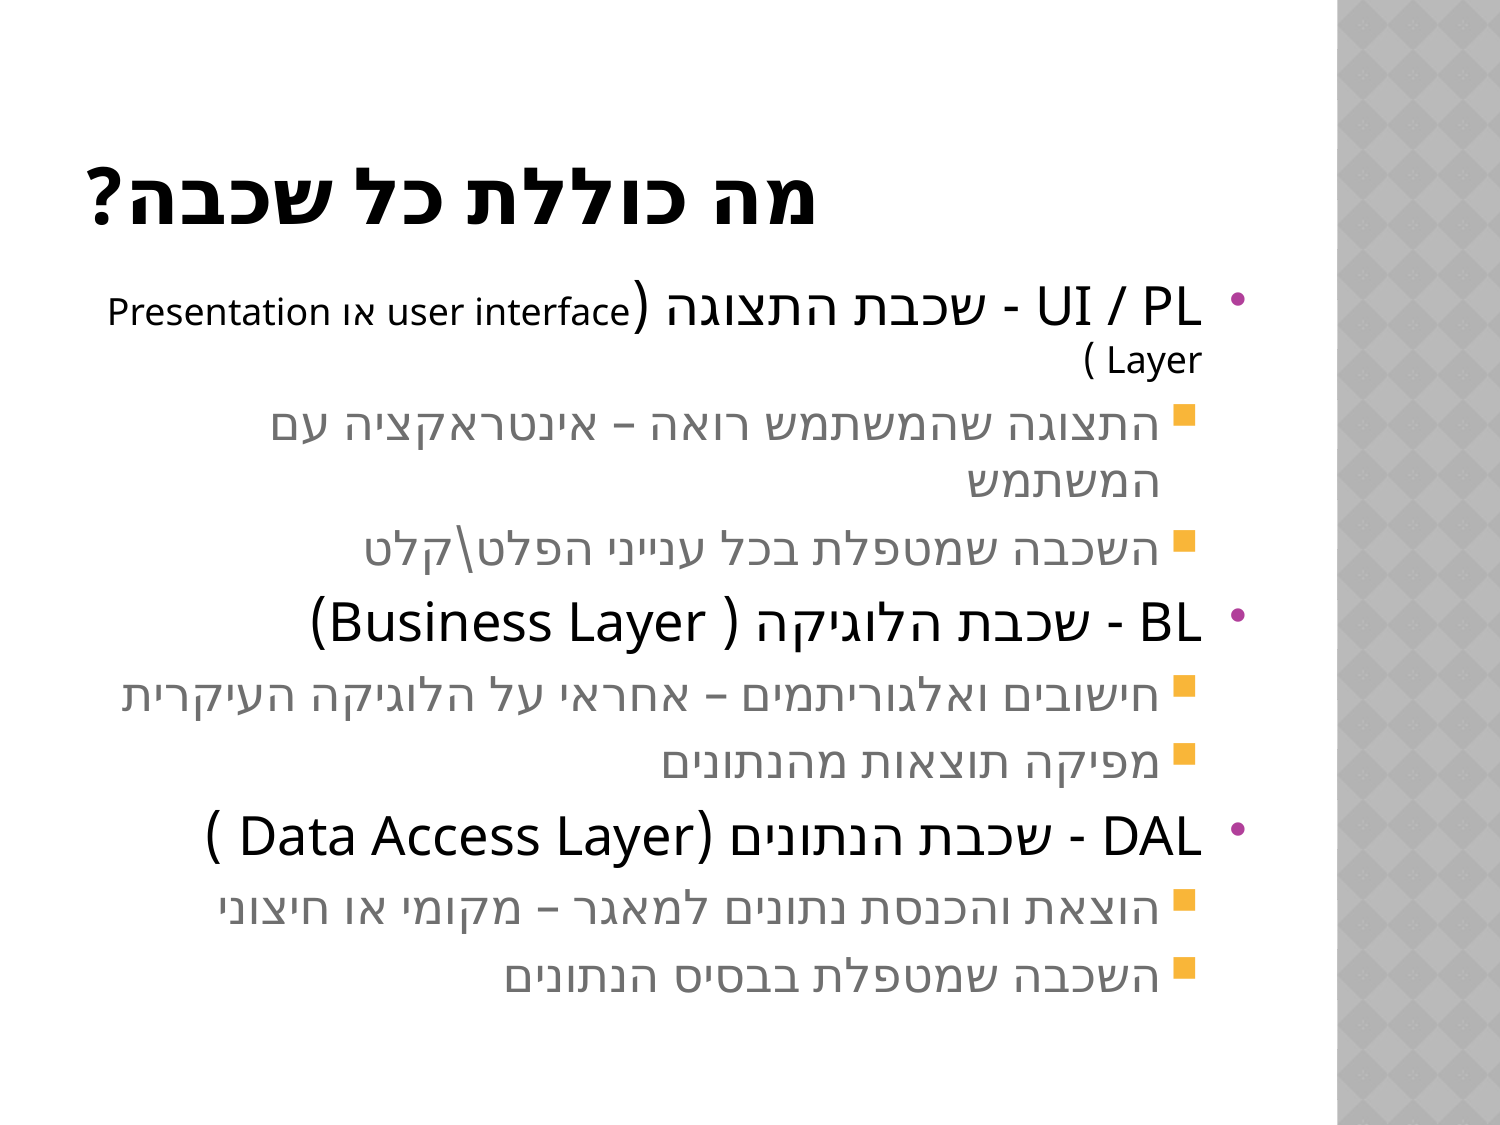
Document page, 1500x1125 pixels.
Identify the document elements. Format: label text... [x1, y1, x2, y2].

title מה כוללת כל שכבה? [75, 52, 1263, 240]
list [1337, 0, 1500, 1125]
list UI / PL - שכבת התצוגה (user interface או Presentation Layer ) התצוגה שהמשתמש רואה – אינטראקציה עם המשתמש השכבה שמטפלת בכל ענייני הפלט\קלט BL - שכבת הלוגיקה ( Business Layer) חישובים ואלגוריתמים – אחראי על הלוגיקה העיקרית מפיקה תוצאות מהנתונים DAL - שכבת הנתונים (Data Access Layer ) הוצאת והכנסת נתונים למאגר – מקומי או חיצוני השכבה שמטפלת בבסיס הנתונים [75, 264, 1263, 1059]
